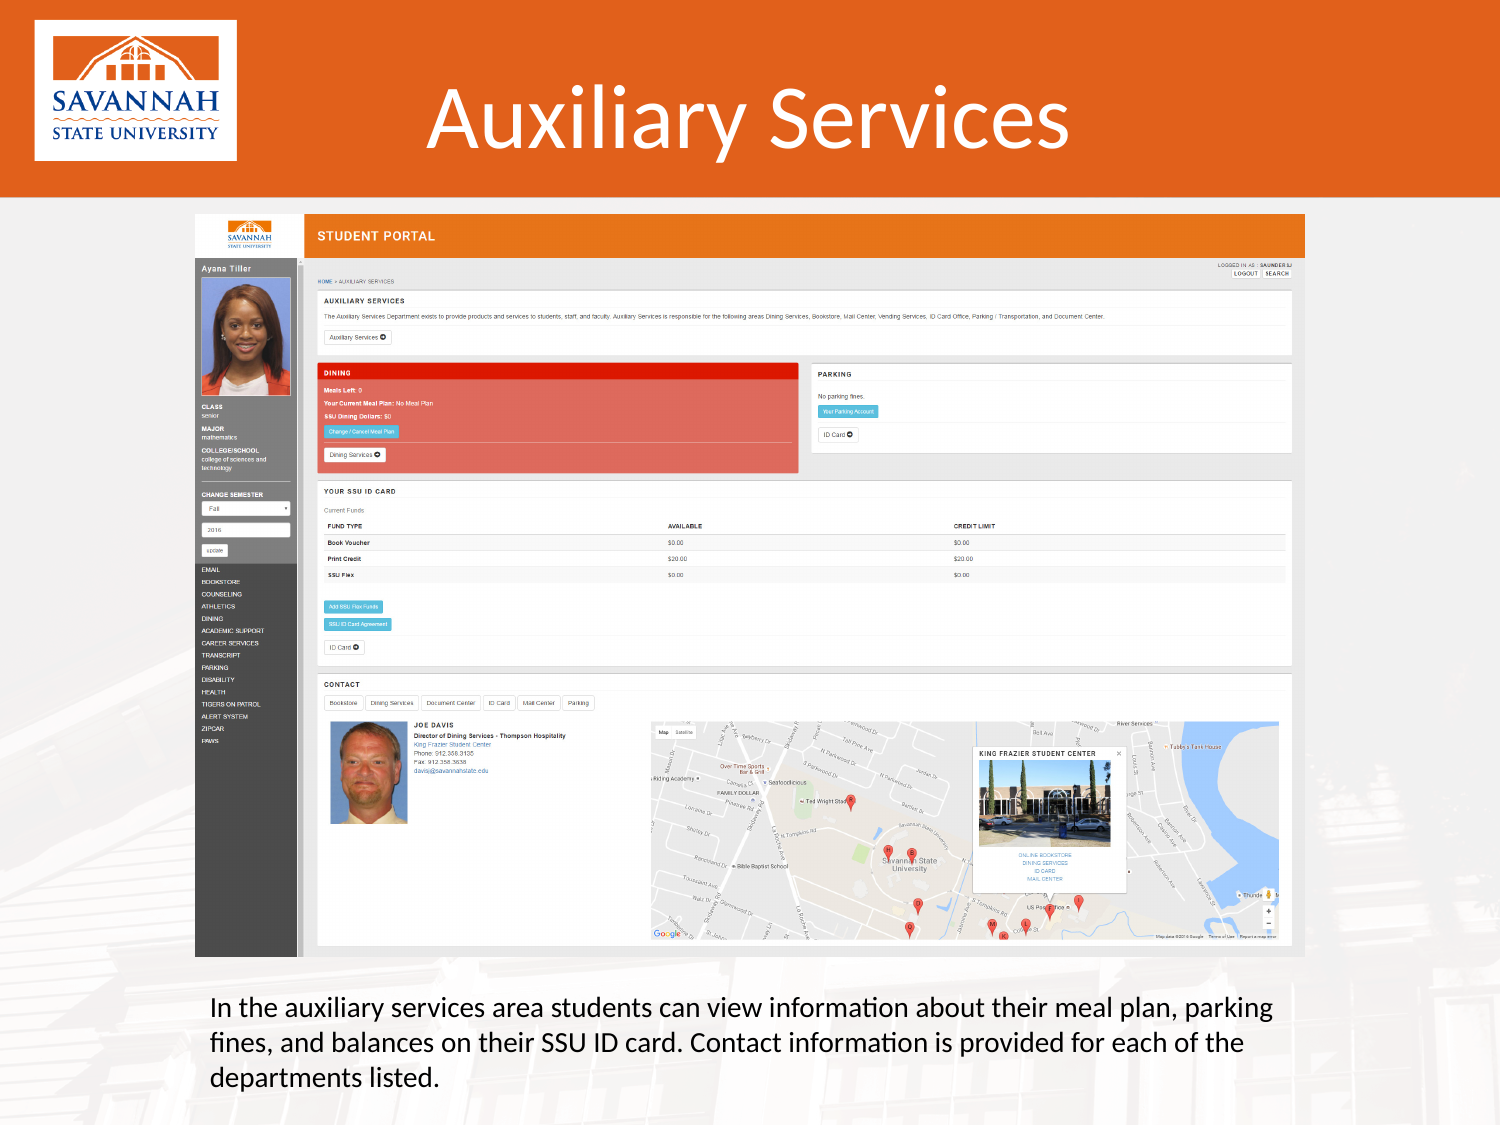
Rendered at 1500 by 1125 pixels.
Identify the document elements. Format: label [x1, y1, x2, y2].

picture [0, 0, 1500, 1125]
list [194, 214, 1306, 958]
